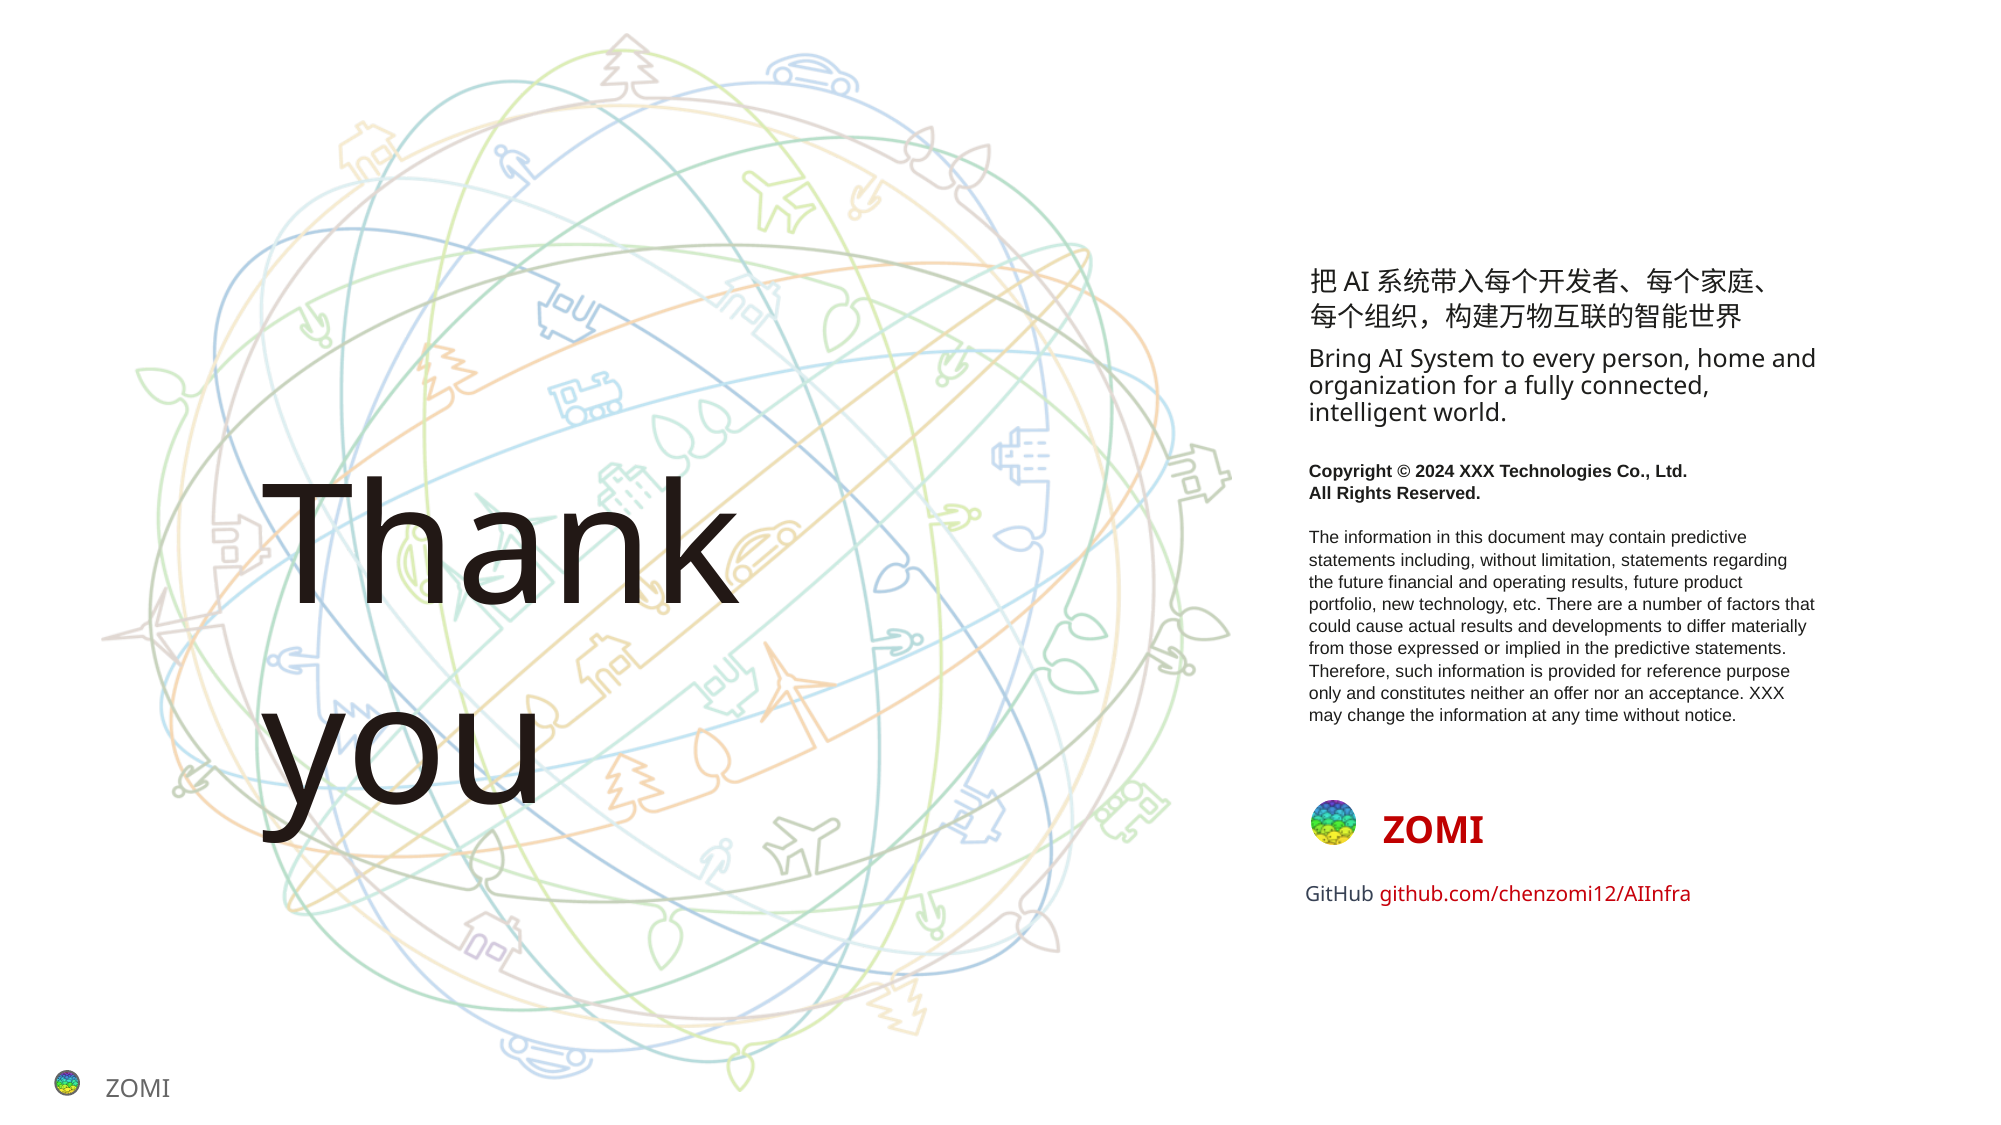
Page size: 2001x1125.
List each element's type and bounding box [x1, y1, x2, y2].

picture [1312, 800, 1356, 845]
picture [57, 1073, 77, 1093]
